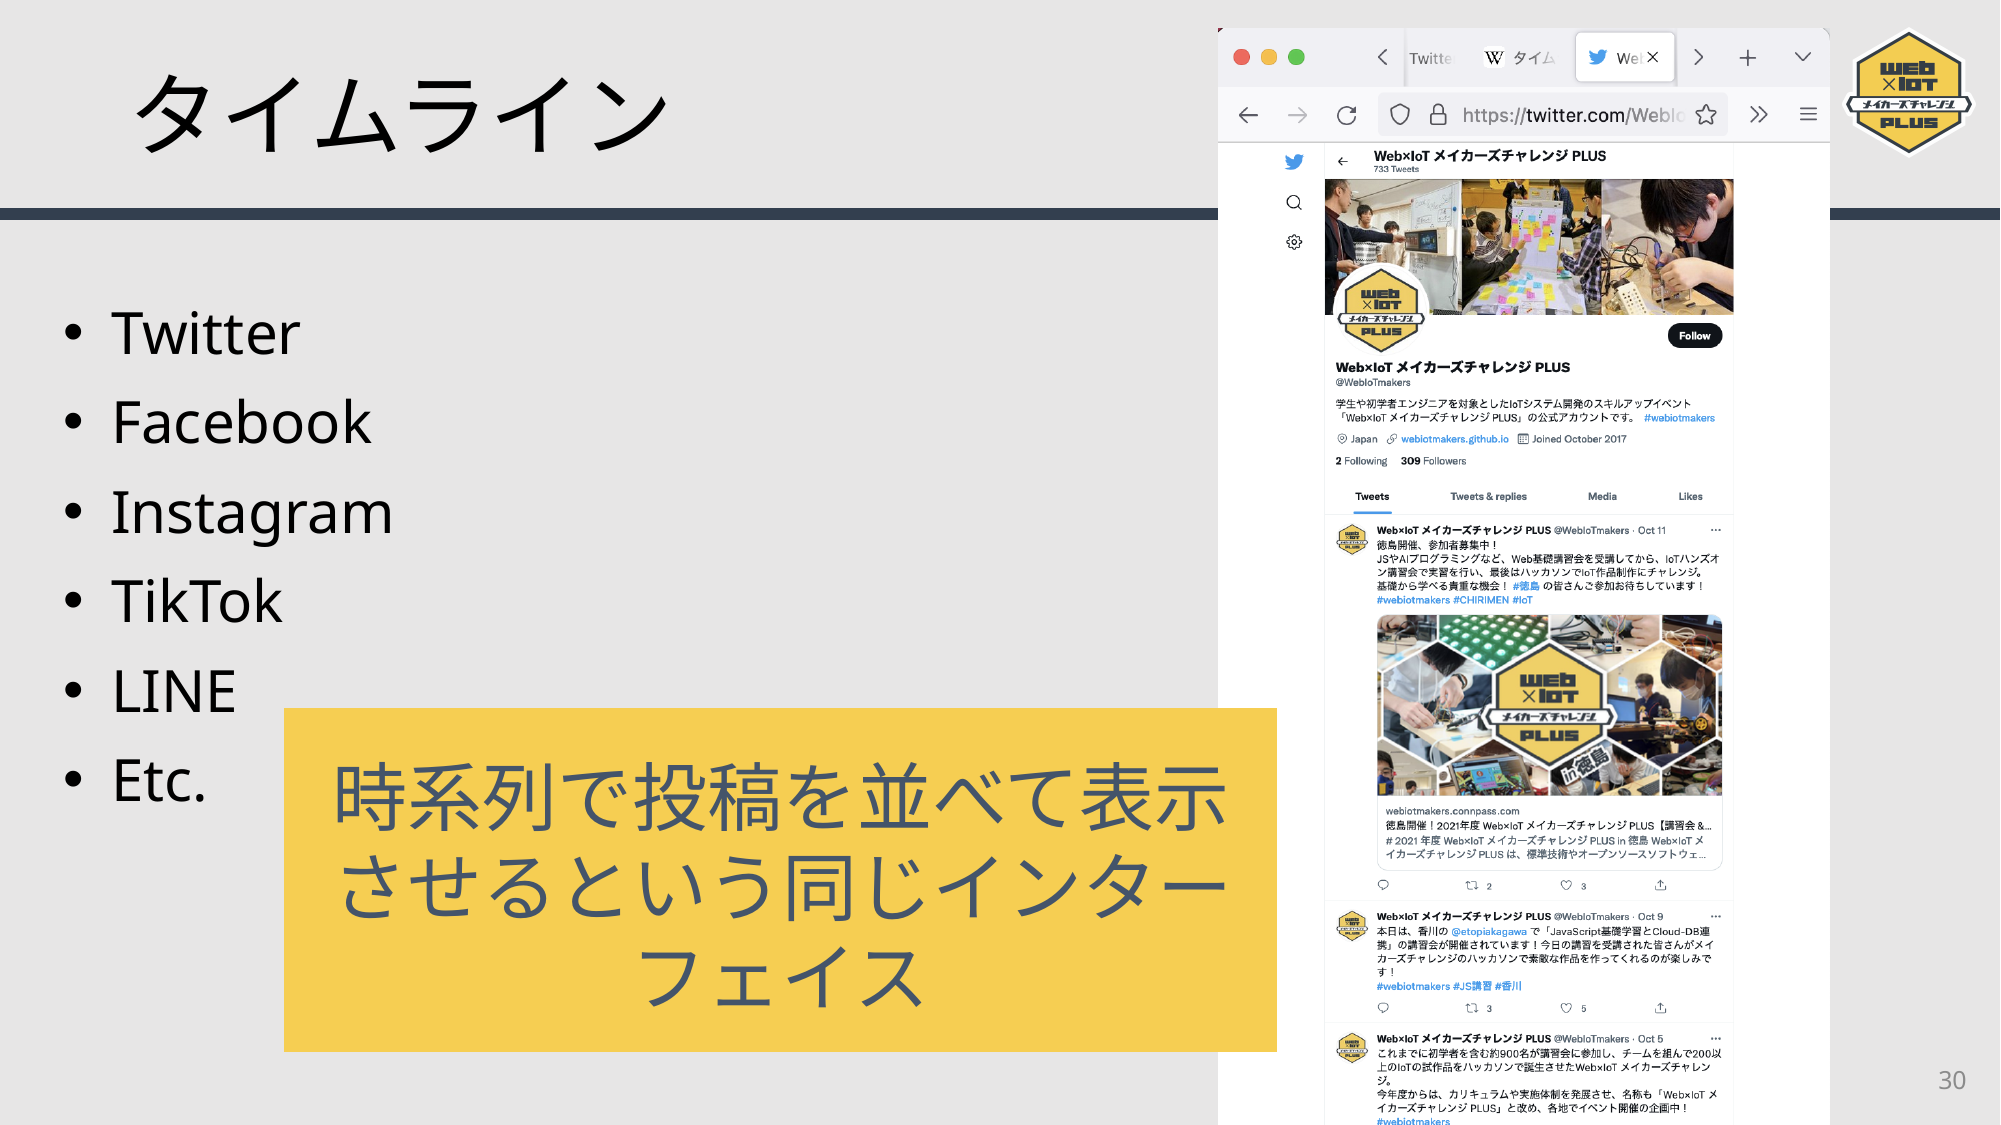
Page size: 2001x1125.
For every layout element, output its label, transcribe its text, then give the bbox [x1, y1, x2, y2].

slide_number 30 [1830, 1051, 1982, 1112]
text_box 時系列で投稿を並べて表示させるという同じインターフェイス [284, 708, 1218, 1052]
picture [1218, 28, 1830, 1125]
title タイムライン [1830, 28, 1839, 186]
picture [1842, 27, 1976, 158]
title タイムライン [113, 28, 1218, 186]
list Twitter Facebook Instagram TikTok LINE Etc. [48, 281, 1218, 970]
